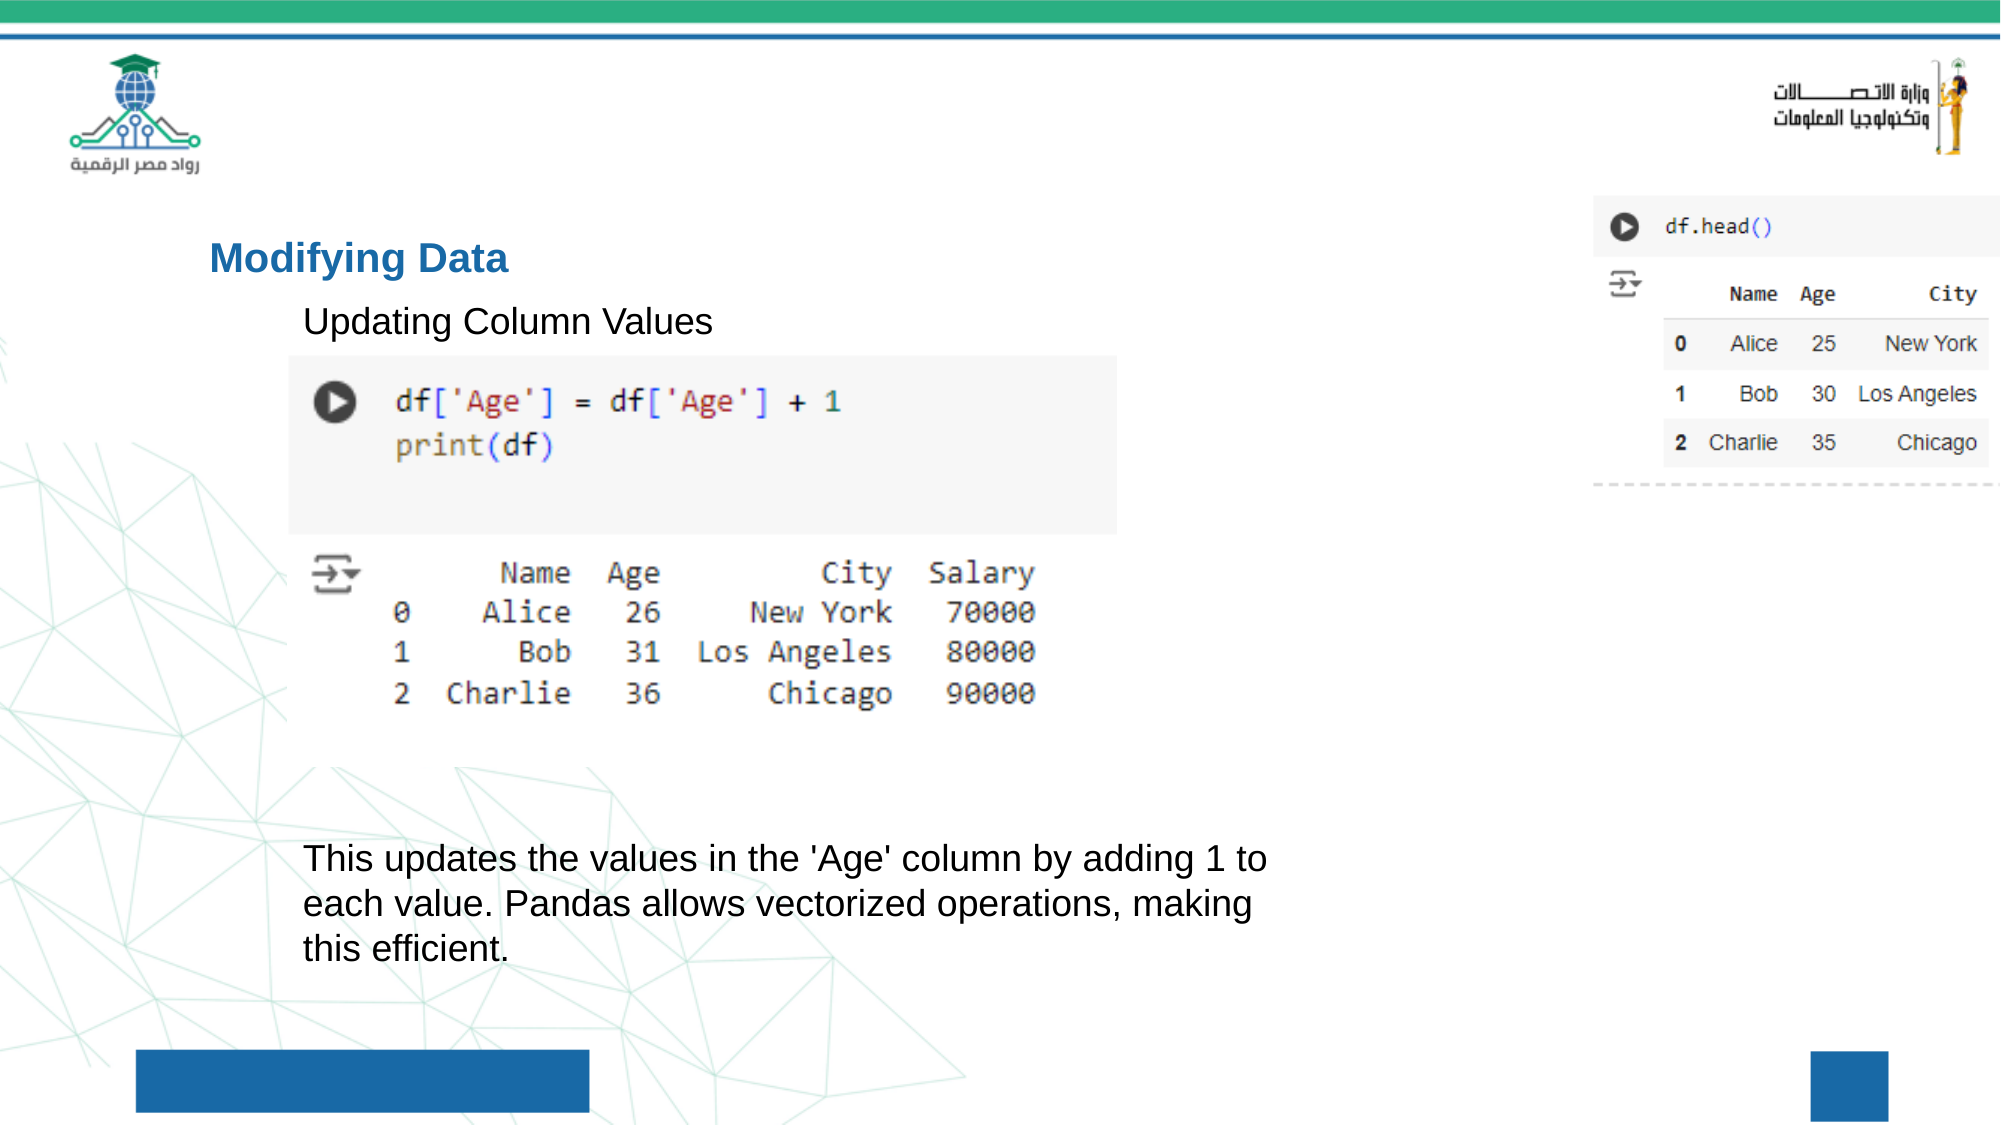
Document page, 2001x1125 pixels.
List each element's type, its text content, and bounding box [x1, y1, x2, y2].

text_box This updates the values in the 'Age' column by adding 1 to each value. Pandas allows vectorized operations, making this efficient. [287, 826, 1288, 977]
text_box Updating Column Values [287, 289, 1288, 350]
picture [0, 0, 2001, 1125]
text_box Modifying Data [24, 223, 694, 289]
